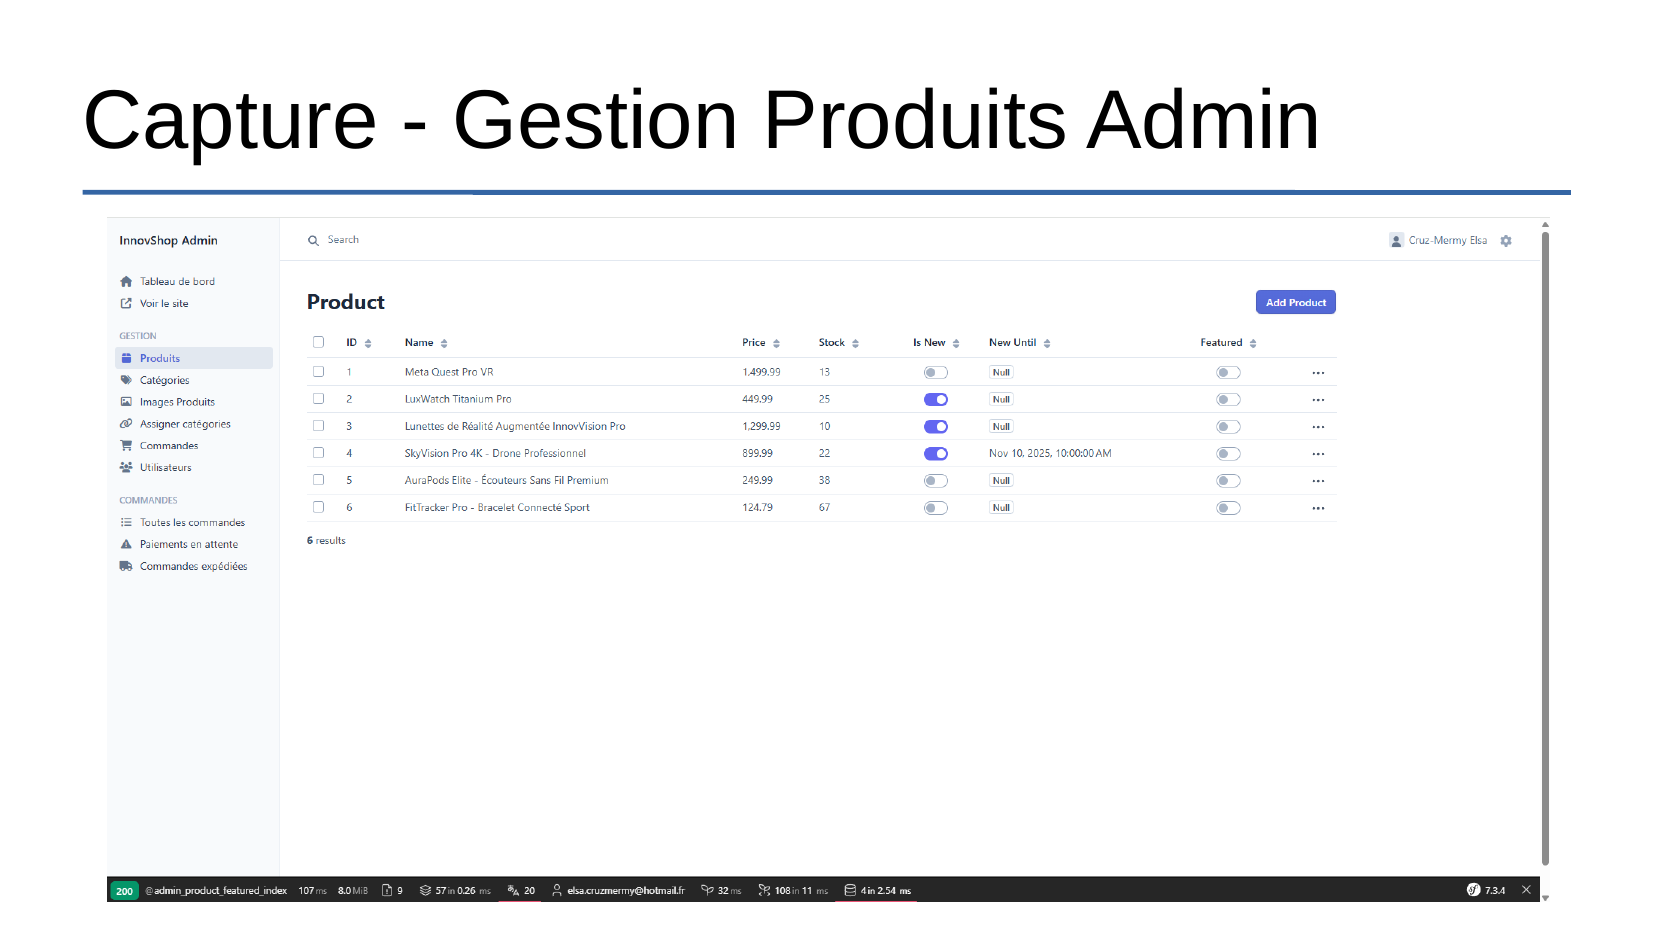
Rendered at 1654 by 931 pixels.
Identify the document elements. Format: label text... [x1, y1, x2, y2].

title Capture - Gestion Produits Admin [82, 37, 1571, 192]
picture [106, 217, 1550, 902]
